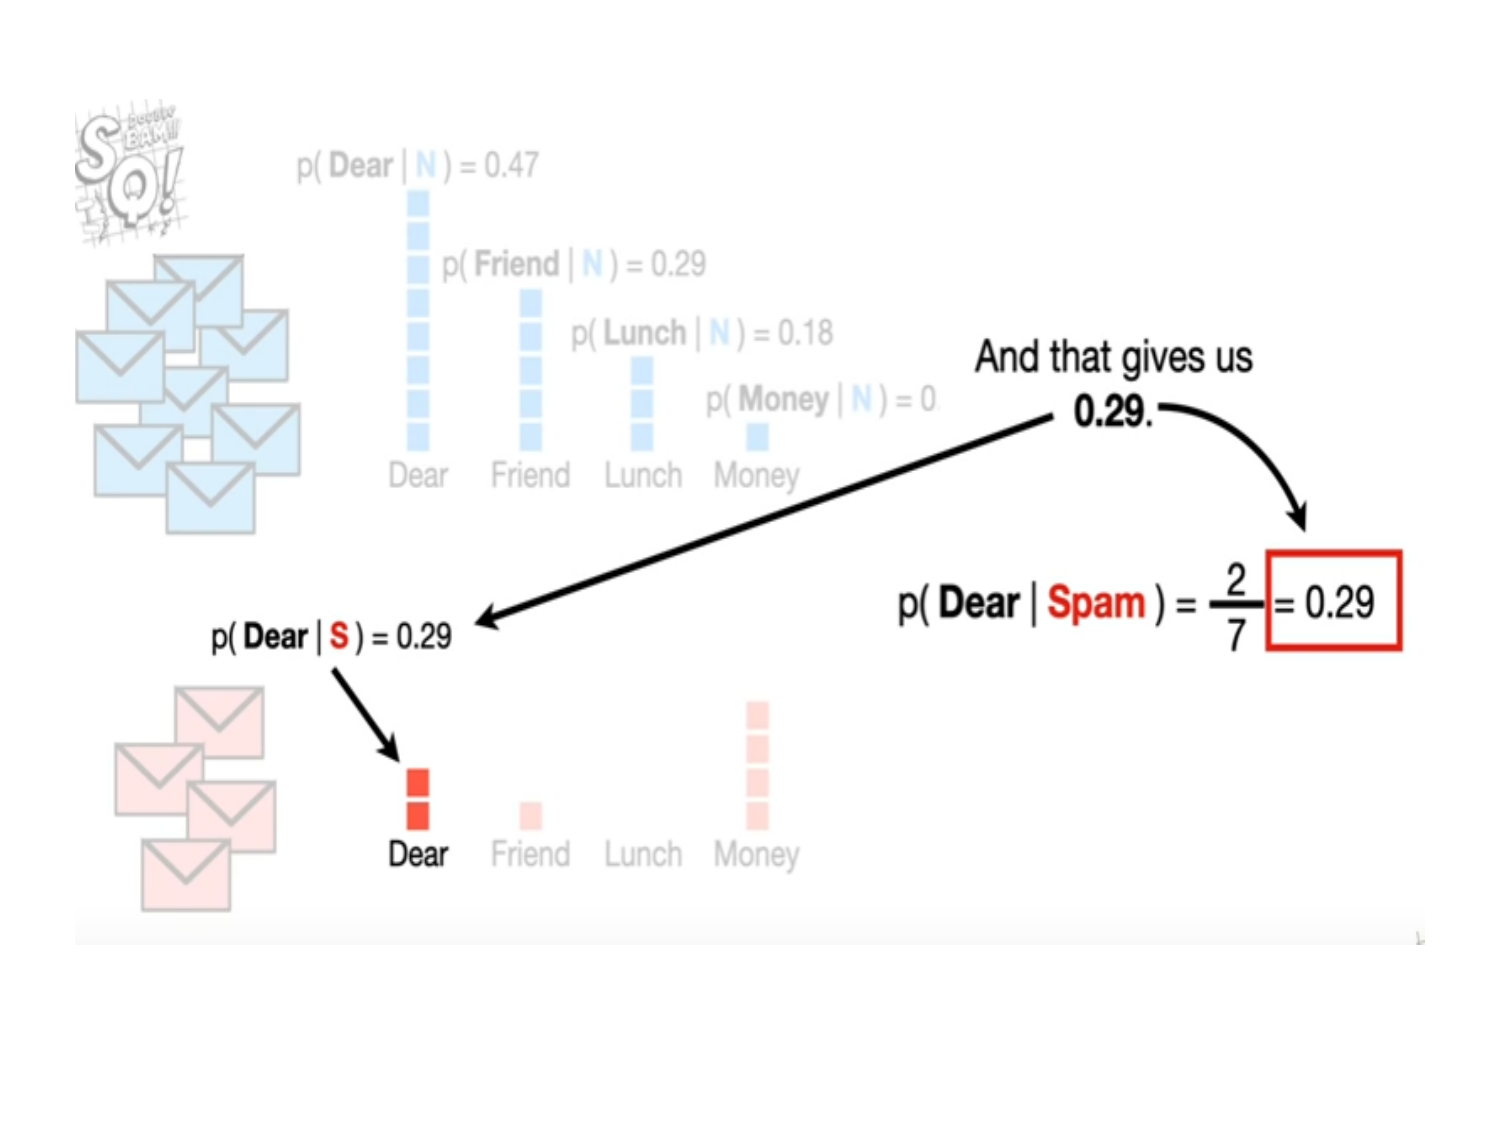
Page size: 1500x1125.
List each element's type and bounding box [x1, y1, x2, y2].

list [74, 99, 1426, 945]
